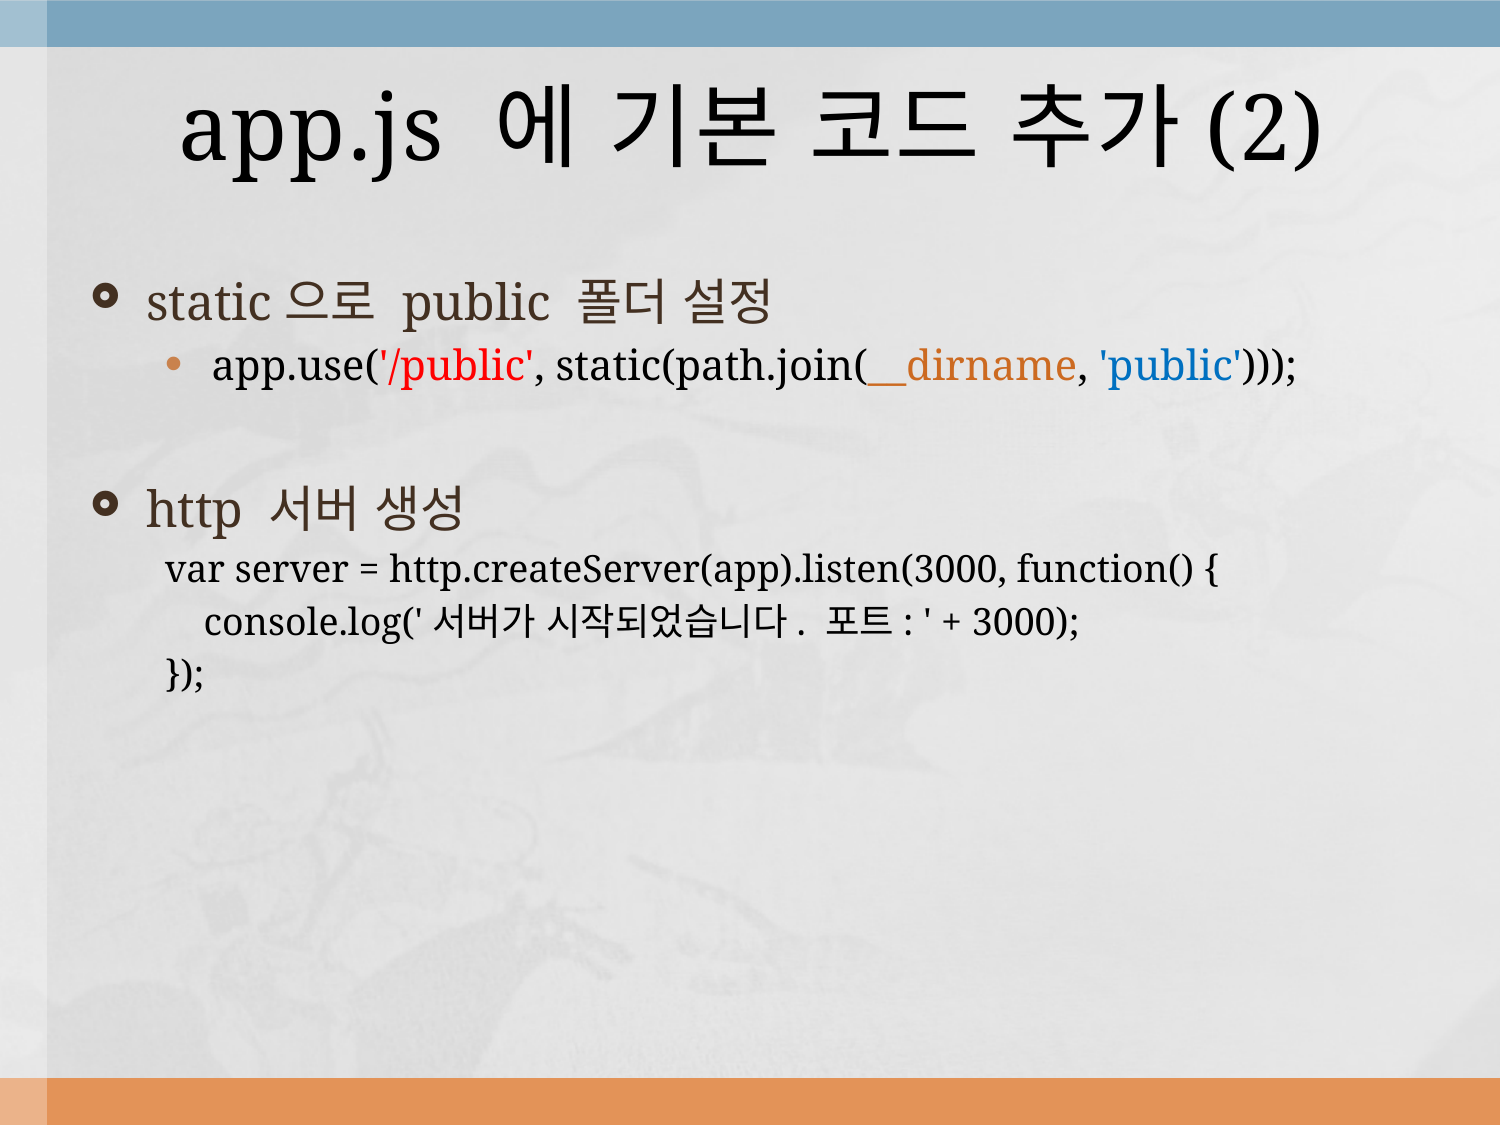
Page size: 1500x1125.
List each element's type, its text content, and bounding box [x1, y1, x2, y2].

title app.js 에 기본 코드 추가(2) [49, 46, 1454, 202]
list static으로 public 폴더 설정 app.use('/public', static(path.join(__dirname, 'public'))); http 서버 생성 var server = http.createServer(app).listen(3000, function() { console.log('서버가 시작되었습니다. 포트: ' + 3000); }); [75, 262, 1425, 1005]
